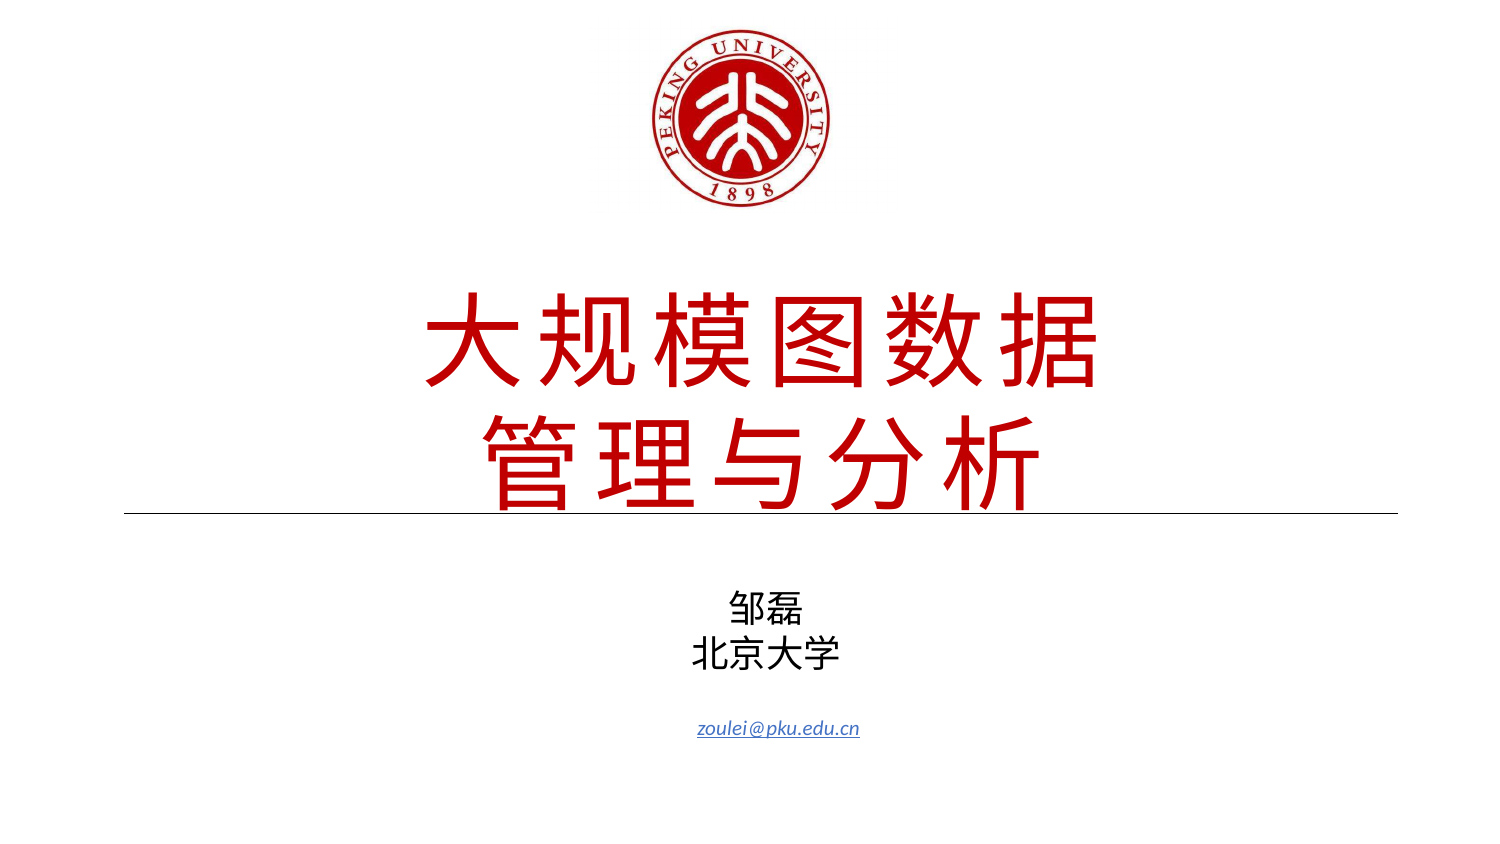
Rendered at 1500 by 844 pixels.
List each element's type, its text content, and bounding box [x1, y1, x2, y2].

text_box 邹磊 北京大学 [519, 577, 1014, 683]
picture [588, 18, 898, 213]
text_box zoulei@pku.edu.cn [682, 706, 876, 747]
text_box 大规模图数据 管理与分析 [70, 268, 1453, 531]
